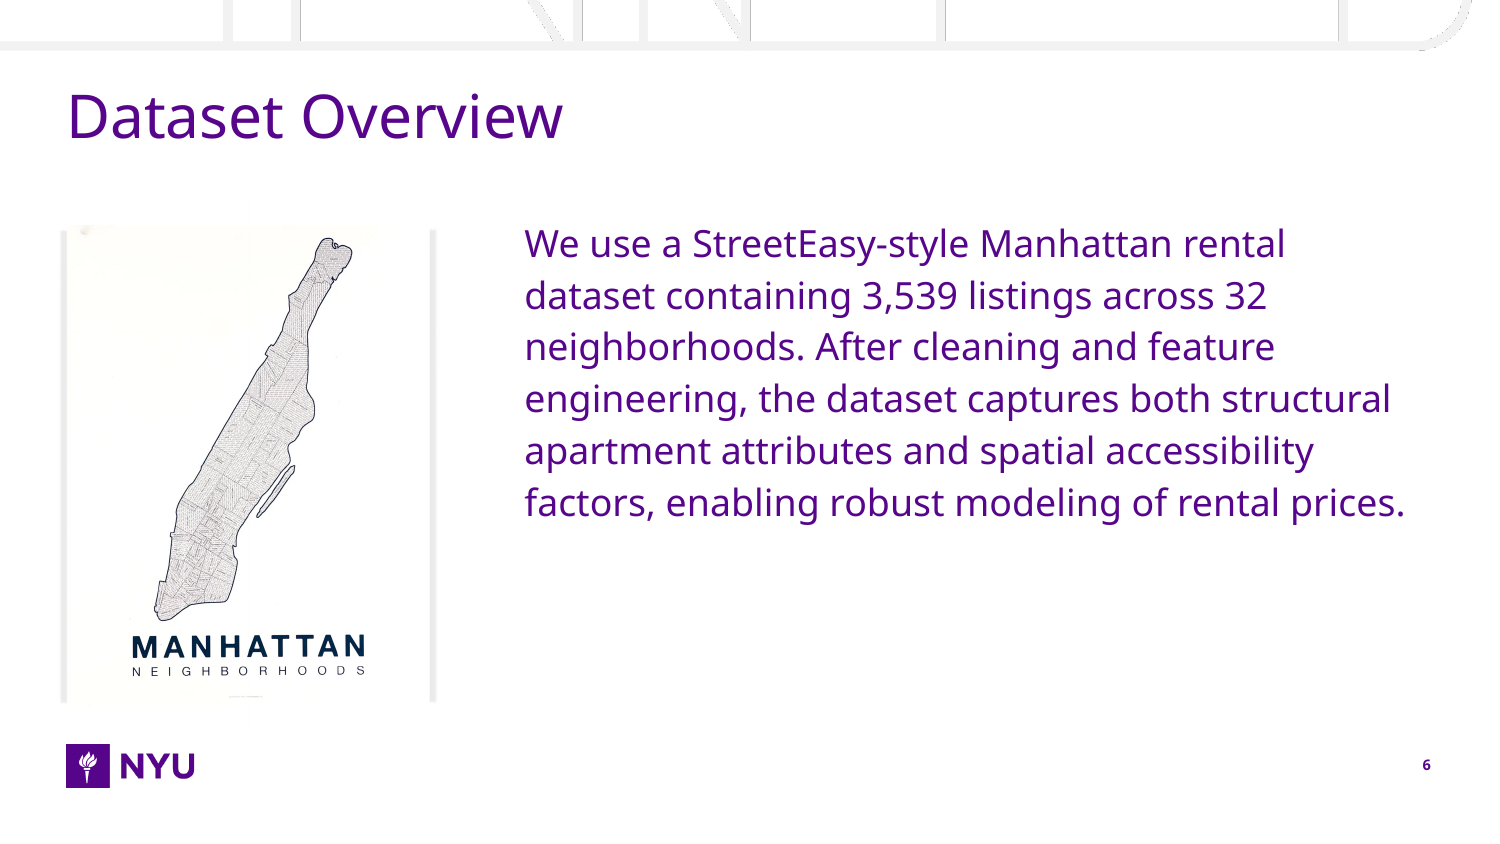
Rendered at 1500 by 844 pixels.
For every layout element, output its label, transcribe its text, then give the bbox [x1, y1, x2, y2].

picture [66, 744, 195, 788]
list We use a StreetEasy-style Manhattan rental dataset containing 3,539 listings across 32 neighborhoods. After cleaning and feature engineering, the dataset captures both structural apartment attributes and spatial accessibility factors, enabling robust modeling of rental prices. [509, 198, 1434, 734]
picture [0, 0, 1496, 51]
title Dataset Overview [51, 72, 1434, 167]
picture [50, 197, 448, 734]
